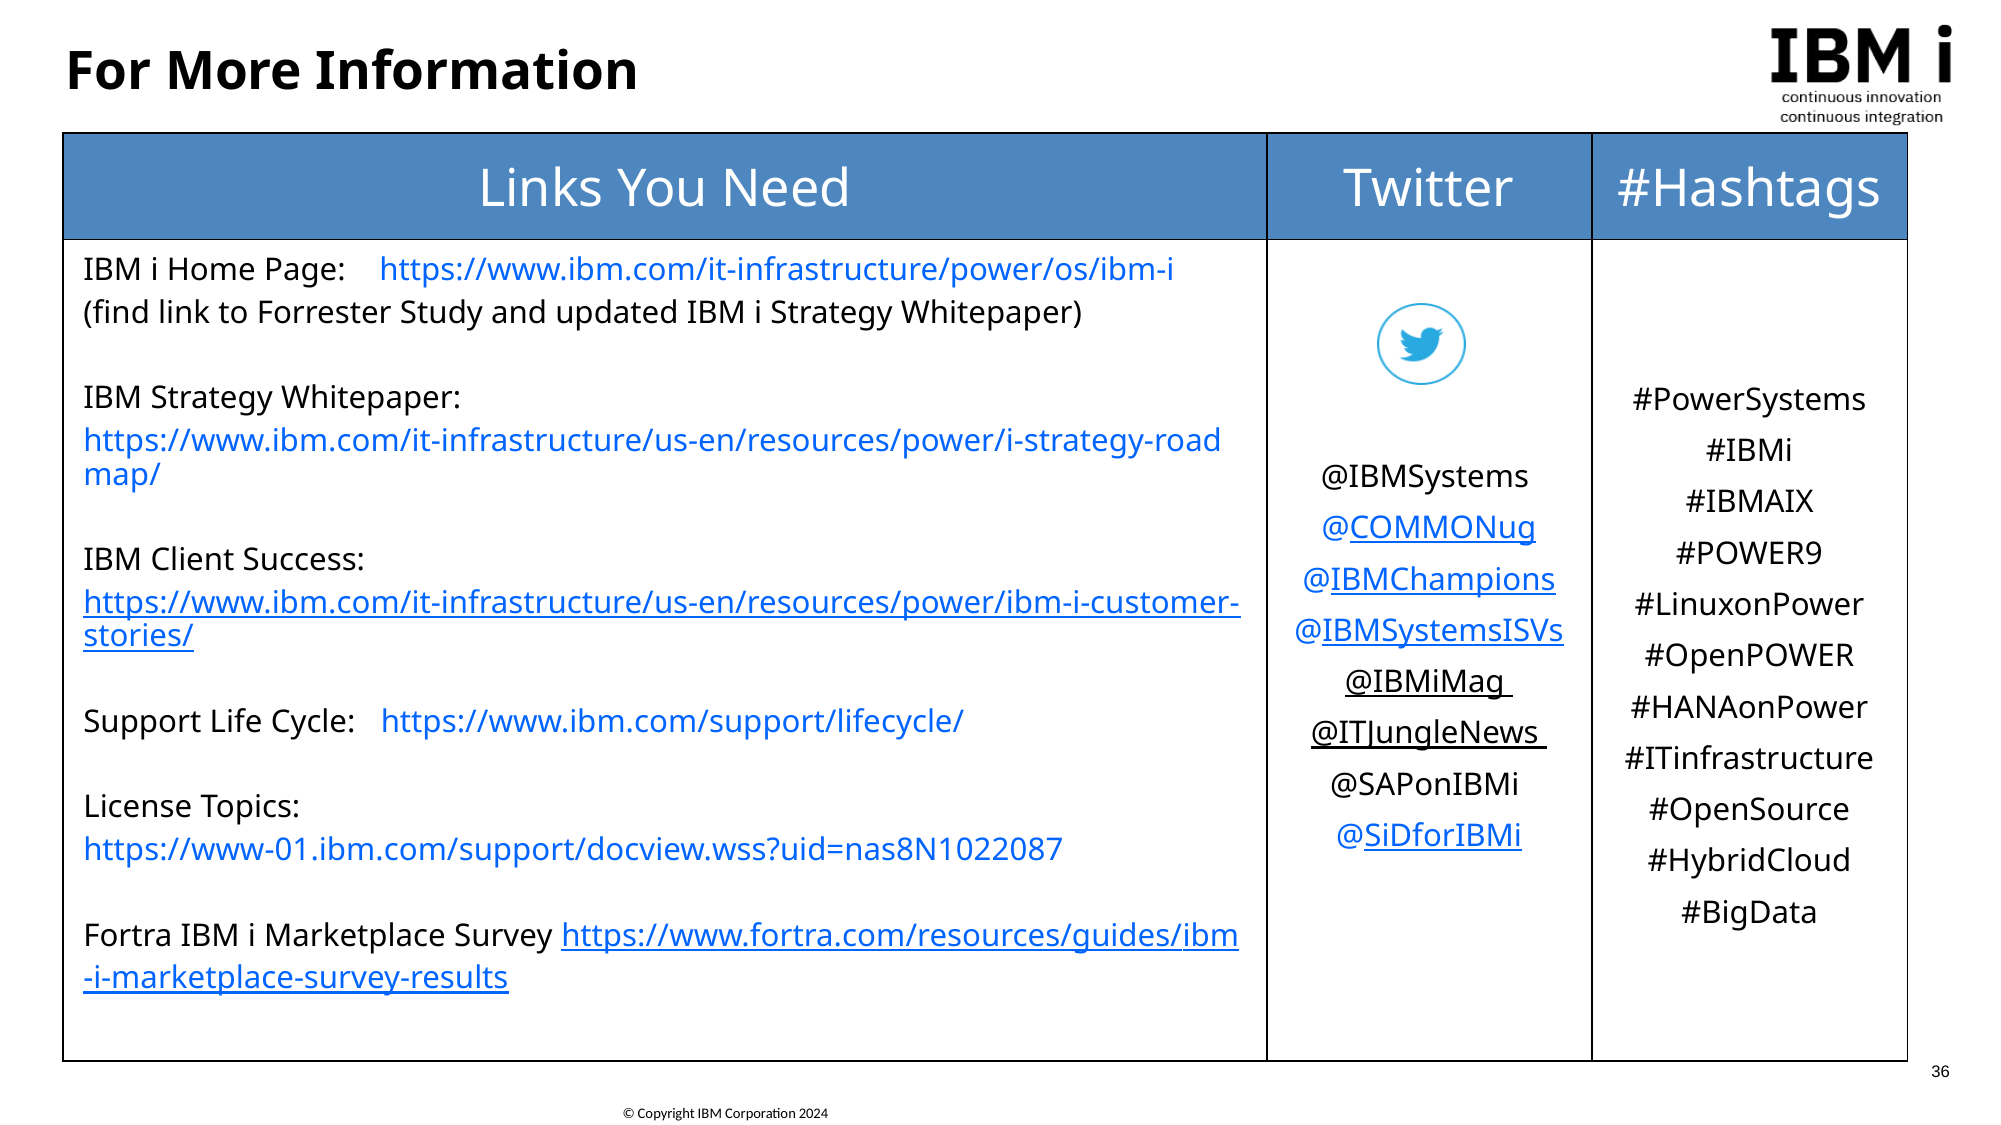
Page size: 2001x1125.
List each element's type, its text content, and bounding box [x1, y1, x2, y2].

slide_number 36 [1500, 1055, 1950, 1086]
table_header Twitter [1268, 134, 1591, 239]
table_cell IBM i Home Page: https://www.ibm.com/it-infrastructure/power/os/ibm-i (find link to Forrester Study and updated IBM i Strategy Whitepaper) IBM Strategy Whitepaper: https://www.ibm.com/it-infrastructure/us-en/resources/power/i-strategy-roadmap/ IBM Client Success: https://www.ibm.com/it-infrastructure/us-en/resources/power/ibm-i-customer-stories/ Support Life Cycle: https://www.ibm.com/support/lifecycle/ License Topics: https://www-01.ibm.com/support/docview.wss?uid=nas8N1022087 Fortra IBM i Marketplace Survey https://www.fortra.com/resources/guides/ibm-i-marketplace-survey-results [64, 240, 1266, 1060]
table_cell #PowerSystems #IBMi #IBMAIX #POWER9 #LinuxonPower #OpenPOWER #HANAonPower #ITinfrastructure #OpenSource #HybridCloud #BigData [1593, 240, 1907, 1060]
table_header #Hashtags [1593, 134, 1907, 239]
picture [1376, 303, 1466, 385]
title For More Information [50, 36, 1726, 109]
table_header Links You Need [64, 134, 1266, 239]
picture [1755, 12, 1965, 129]
table_cell @IBMSystems @COMMONug @IBMChampions @IBMSystemsISVs @IBMiMag @ITJungleNews @SAPonIBMi @SiDforIBMi [1268, 240, 1591, 1060]
